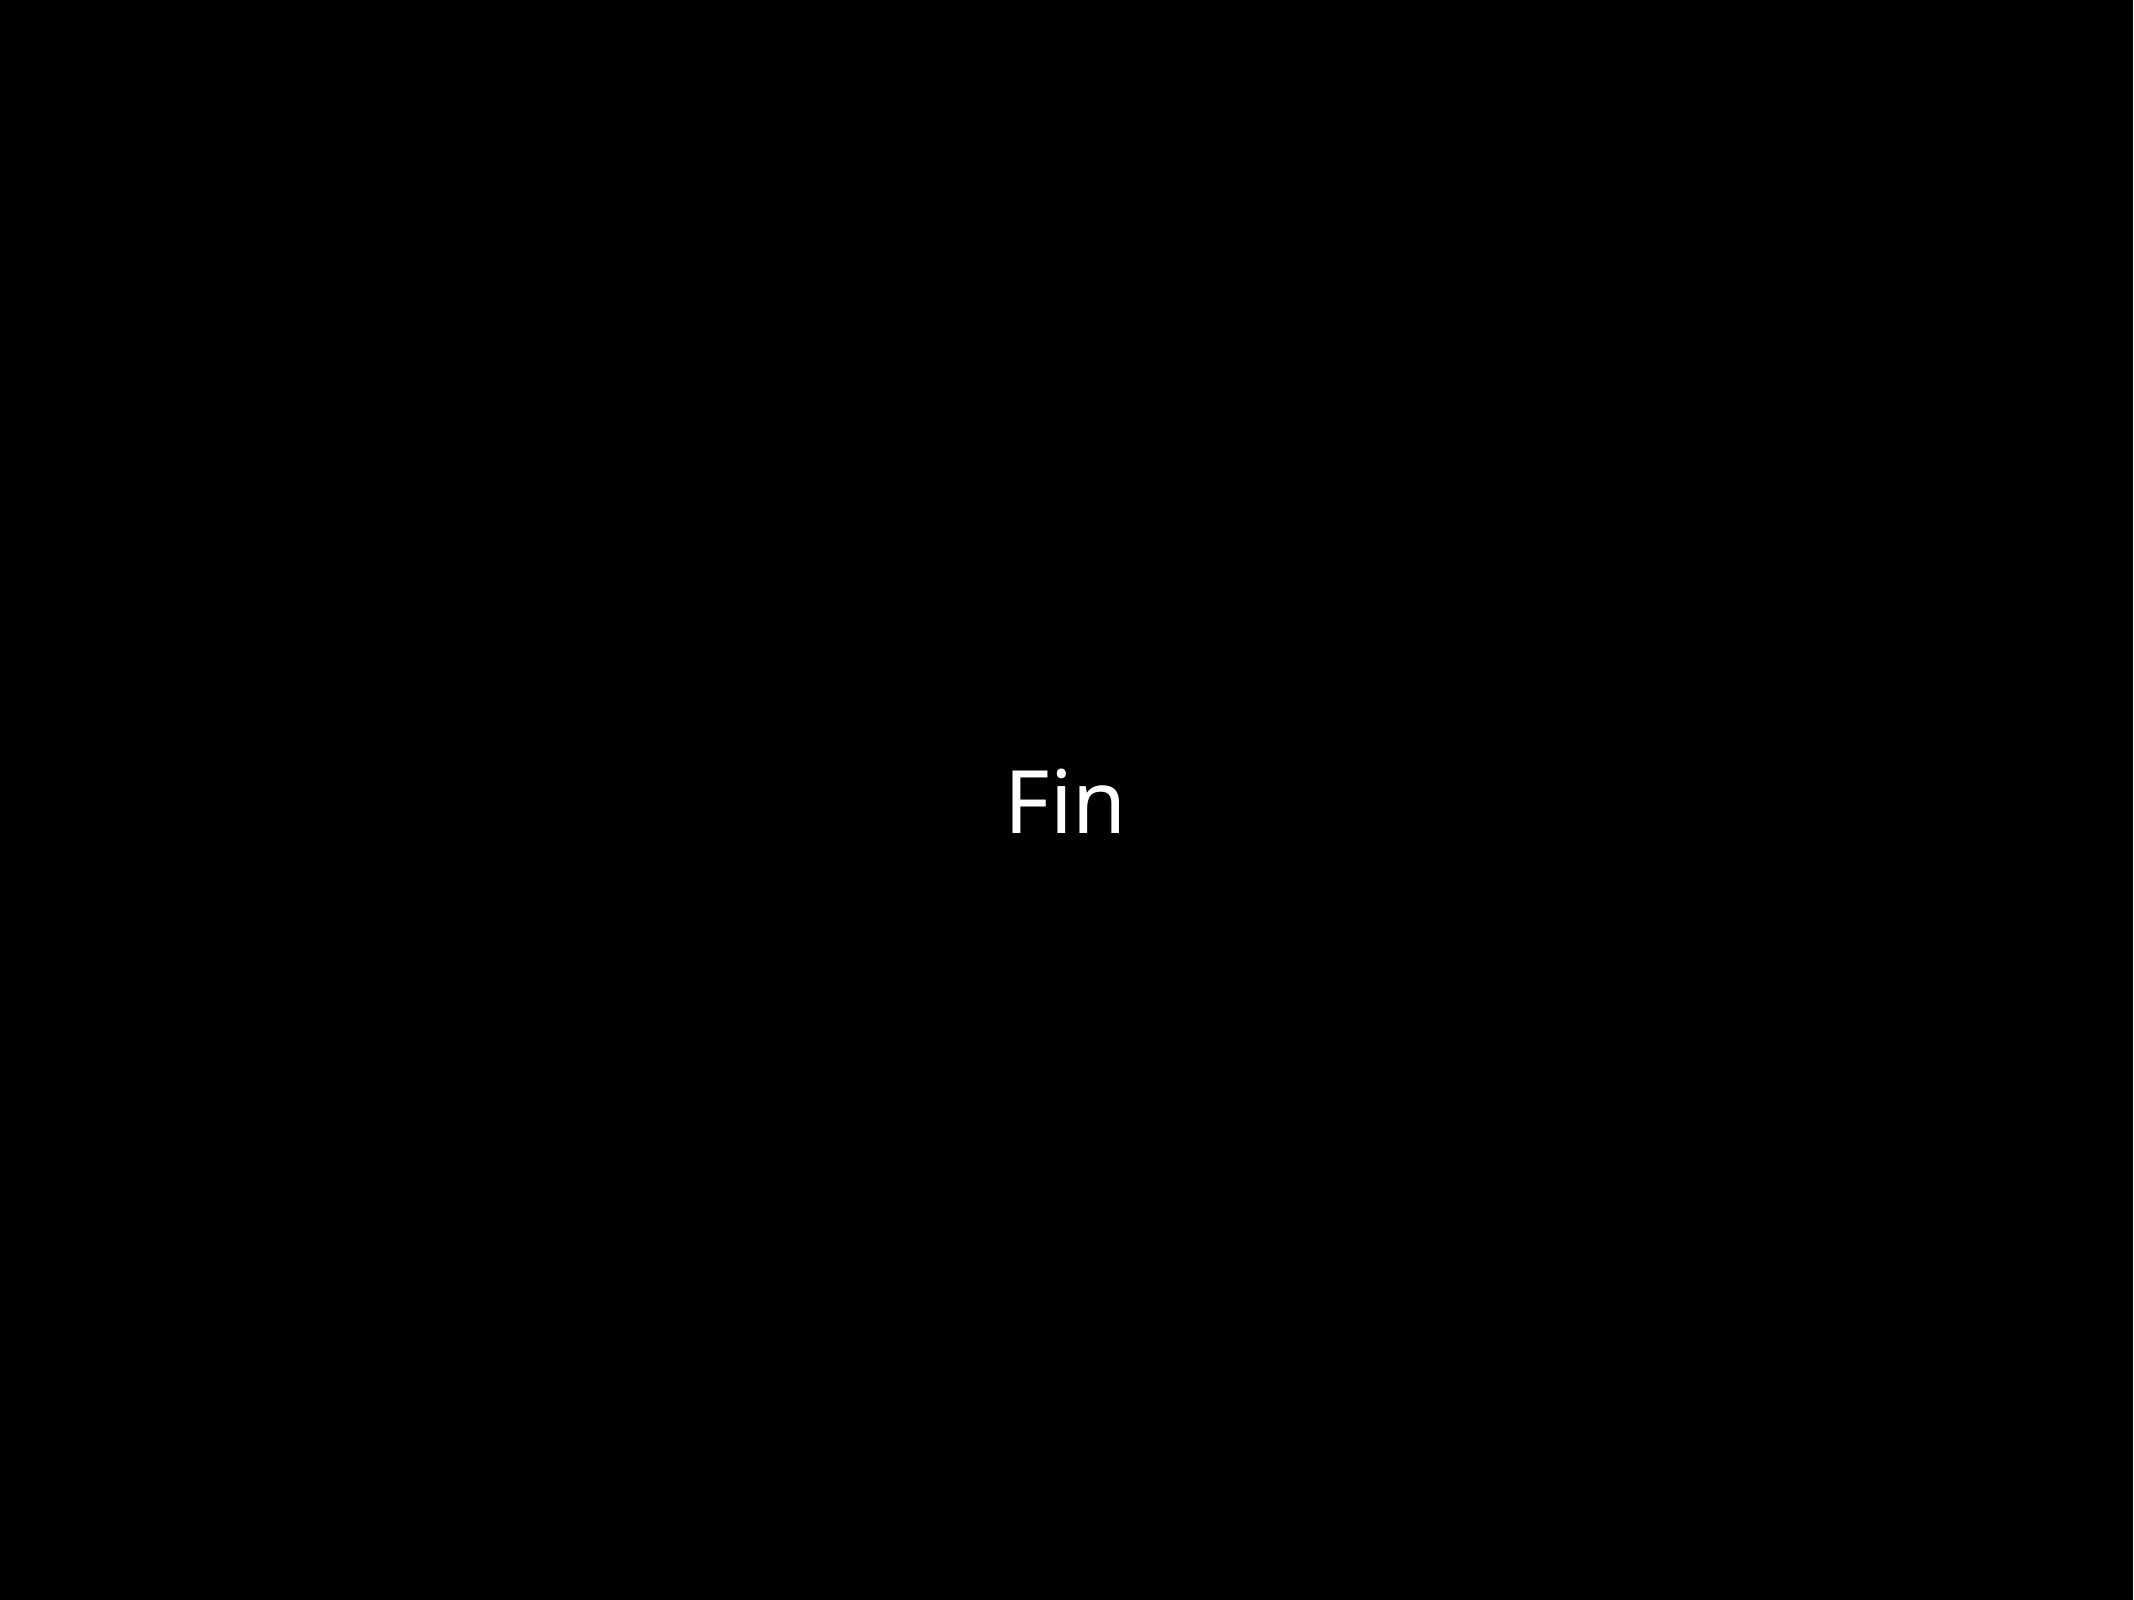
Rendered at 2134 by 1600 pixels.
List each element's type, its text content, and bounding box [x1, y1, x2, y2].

text_box Fin [996, 738, 1135, 860]
